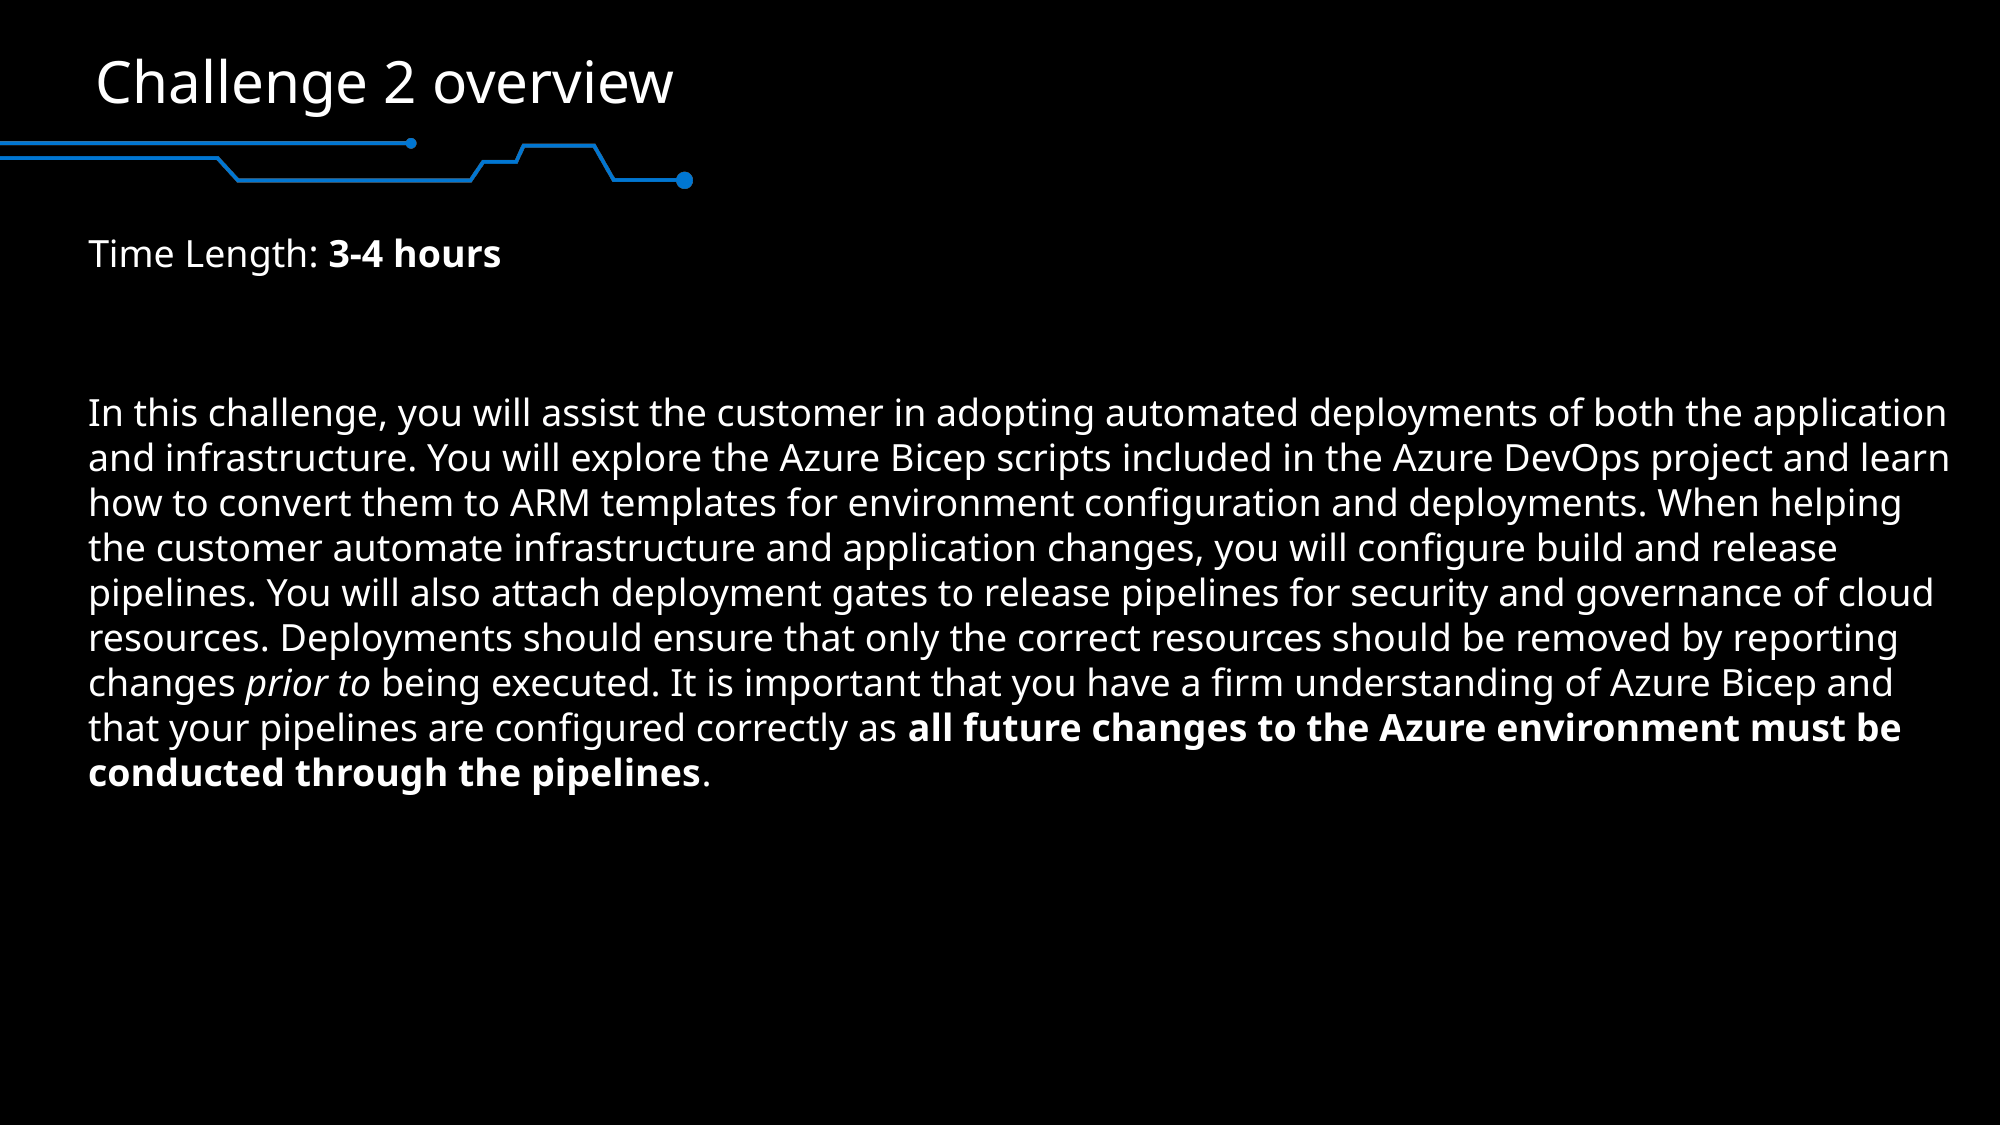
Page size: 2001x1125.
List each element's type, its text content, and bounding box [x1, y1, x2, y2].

list Time Length: 3-4 hours [88, 229, 1956, 276]
title Challenge 2 overview [95, 34, 1317, 116]
picture [0, 105, 693, 189]
text_box In this challenge, you will assist the customer in adopting automated deployments of both the application and infrastructure. You will explore the Azure Bicep scripts included in the Azure DevOps project and learn how to convert them to ARM templates for environment configuration and deployments. When helping the customer automate infrastructure and application changes, you will configure build and release pipelines. You will also attach deployment gates to release pipelines for security and governance of cloud resources. Deployments should ensure that only the correct resources should be removed by reporting changes prior to being executed. It is important that you have a firm understanding of Azure Bicep and that your pipelines are configured correctly as all future changes to the Azure environment must be conducted through the pipelines. [88, 388, 1956, 794]
